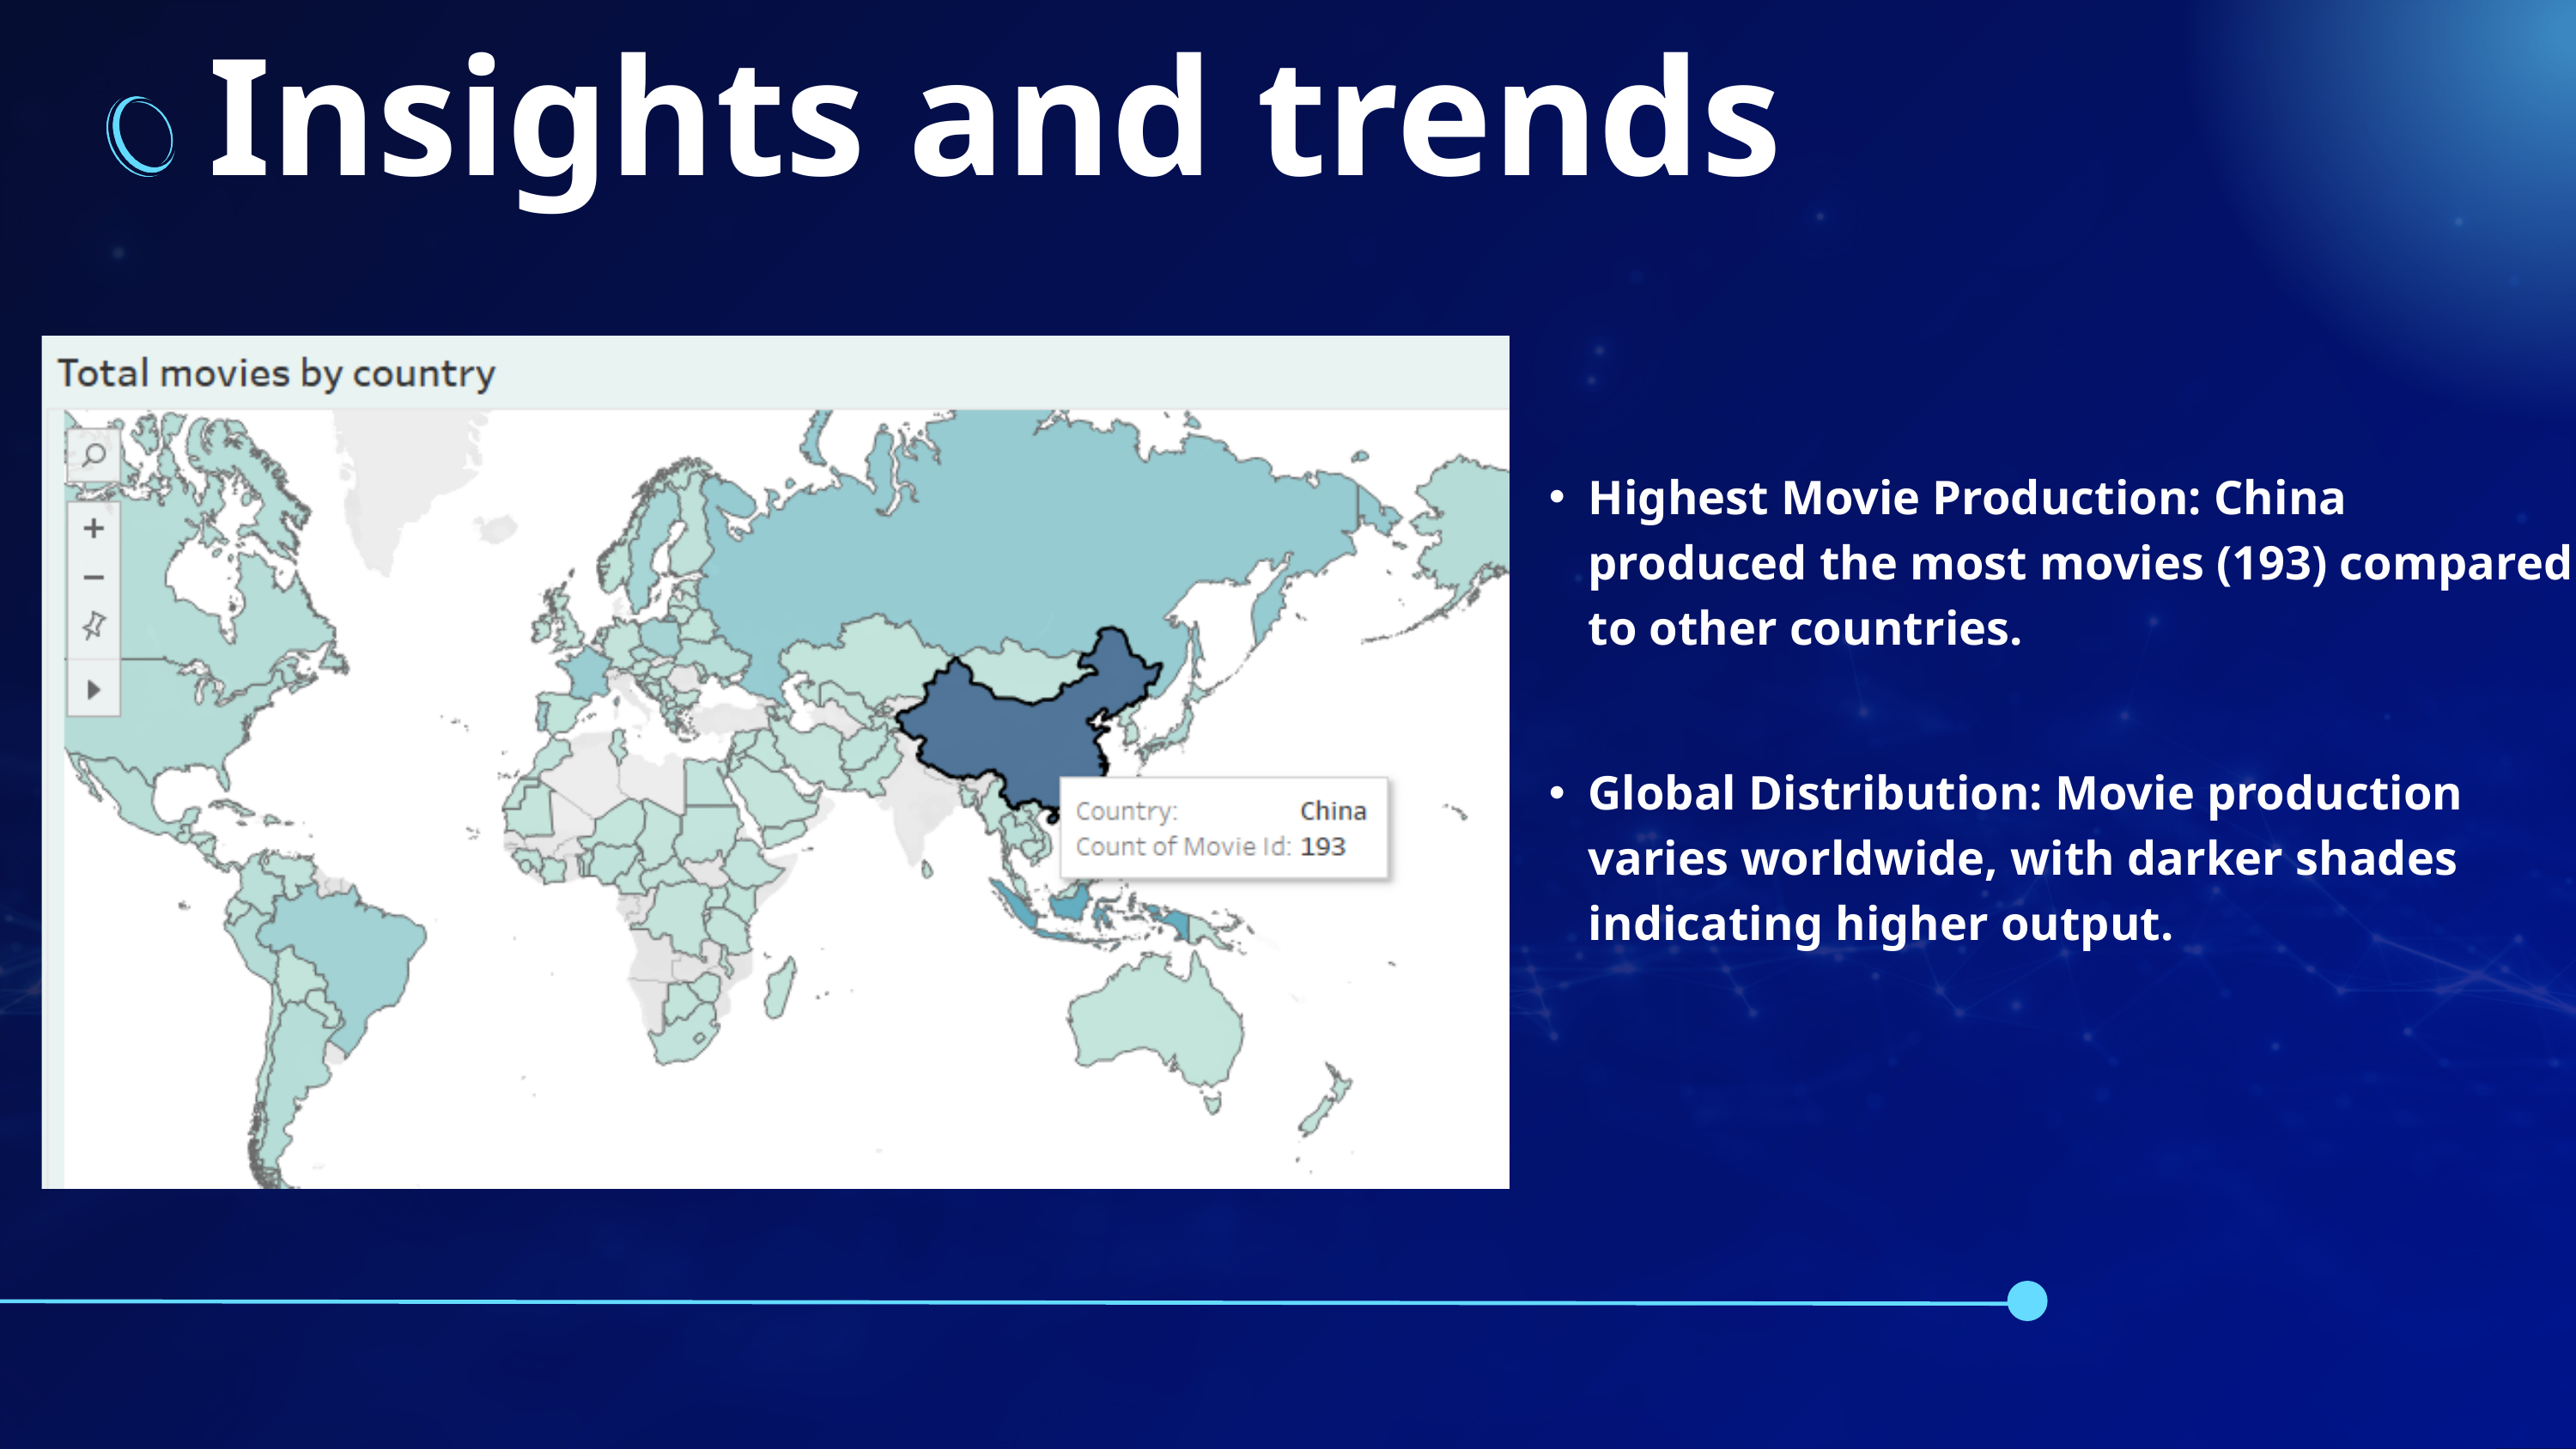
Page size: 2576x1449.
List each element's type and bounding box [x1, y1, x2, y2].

text_box [2007, 1280, 2048, 1322]
text_box [0, 0, 2576, 1449]
